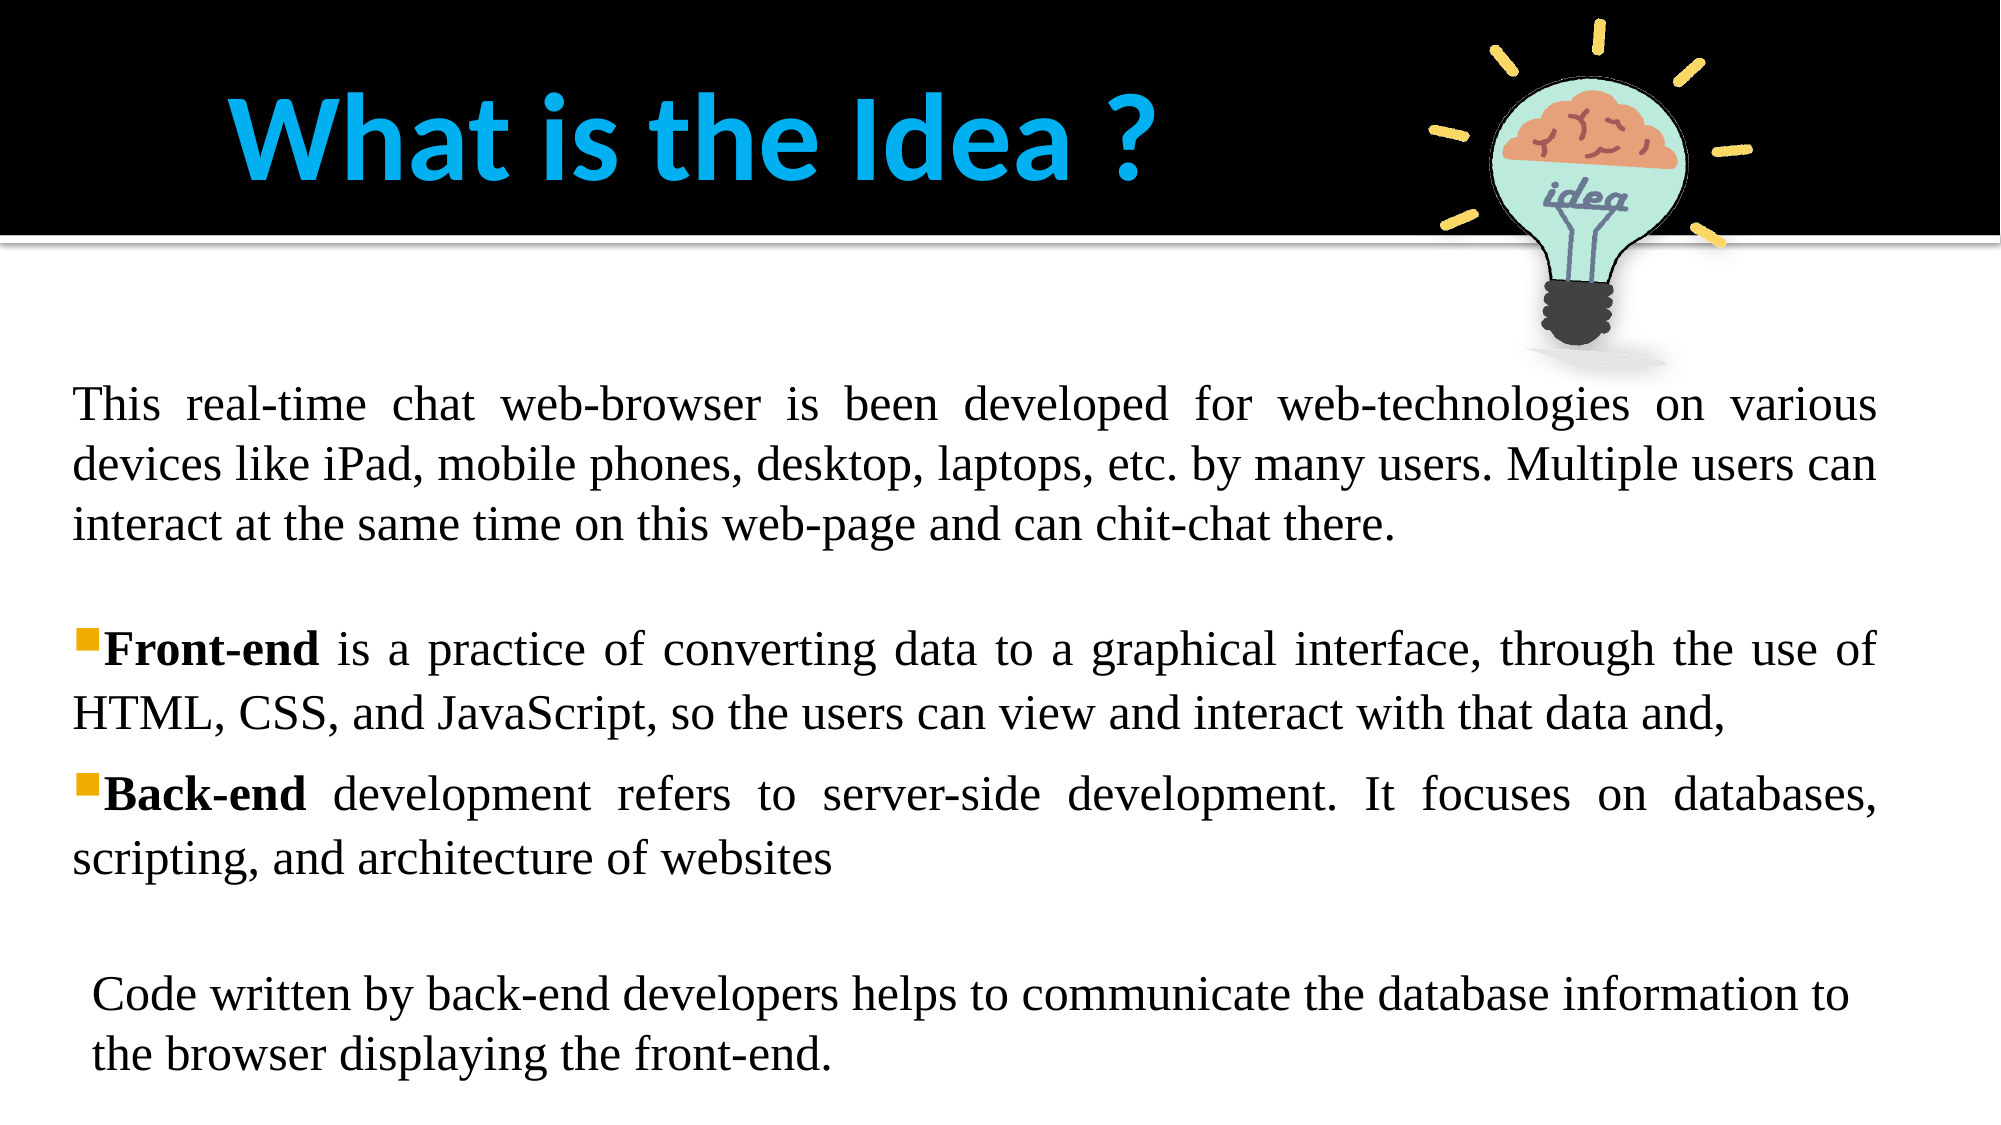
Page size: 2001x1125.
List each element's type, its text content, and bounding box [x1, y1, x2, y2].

title What is the Idea ? [212, 47, 1223, 214]
picture [1343, 0, 1831, 401]
list This real-time chat web-browser is been developed for web-technologies on various devices like iPad, mobile phones, desktop, laptops, etc. by many users. Multiple users can interact at the same time on this web-page and can chit-chat there. Front-end is a practice of converting data to a graphical interface, through the use of HTML, CSS, and JavaScript, so the users can view and interact with that data and, Back-end development refers to server-side development. It focuses on databases, scripting, and architecture of websites Code written by back-end developers helps to communicate the database information to the browser displaying the front-end. [63, 355, 1894, 1125]
